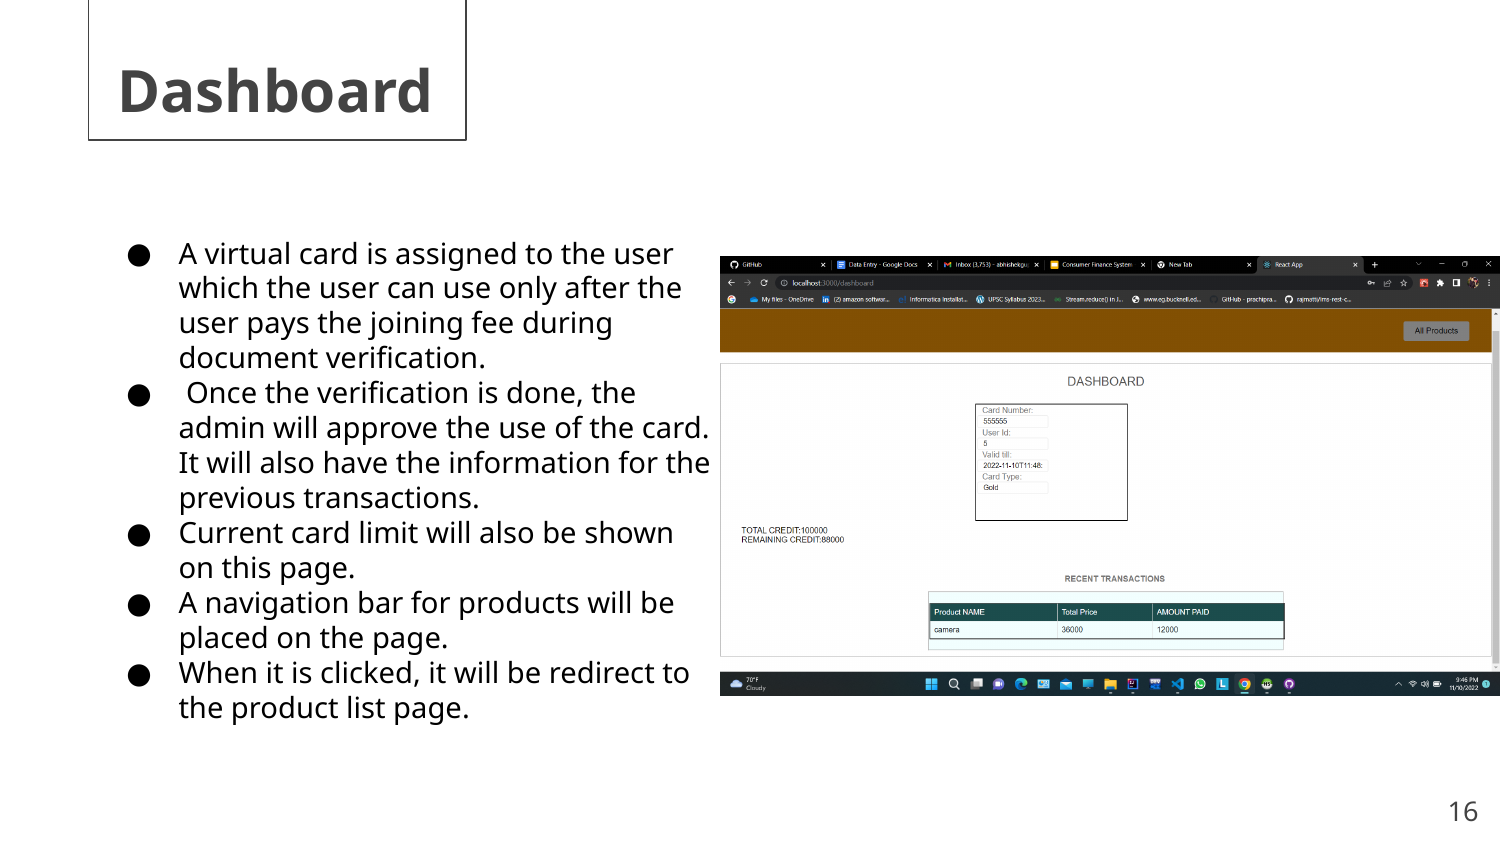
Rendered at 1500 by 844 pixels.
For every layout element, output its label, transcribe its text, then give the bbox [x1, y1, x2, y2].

picture [719, 256, 1500, 696]
text_box [88, 0, 467, 140]
slide_number ‹#› [1403, 779, 1494, 844]
text_box A virtual card is assigned to the user which the user can use only after the user pays the joining fee during document verification. Once the verification is done, the admin will approve the use of the card. It will also have the information for the previous transactions. Current card limit will also be shown on this page. A navigation bar for products will be placed on the page. When it is clicked, it will be redirect to the product list page. [88, 219, 732, 775]
